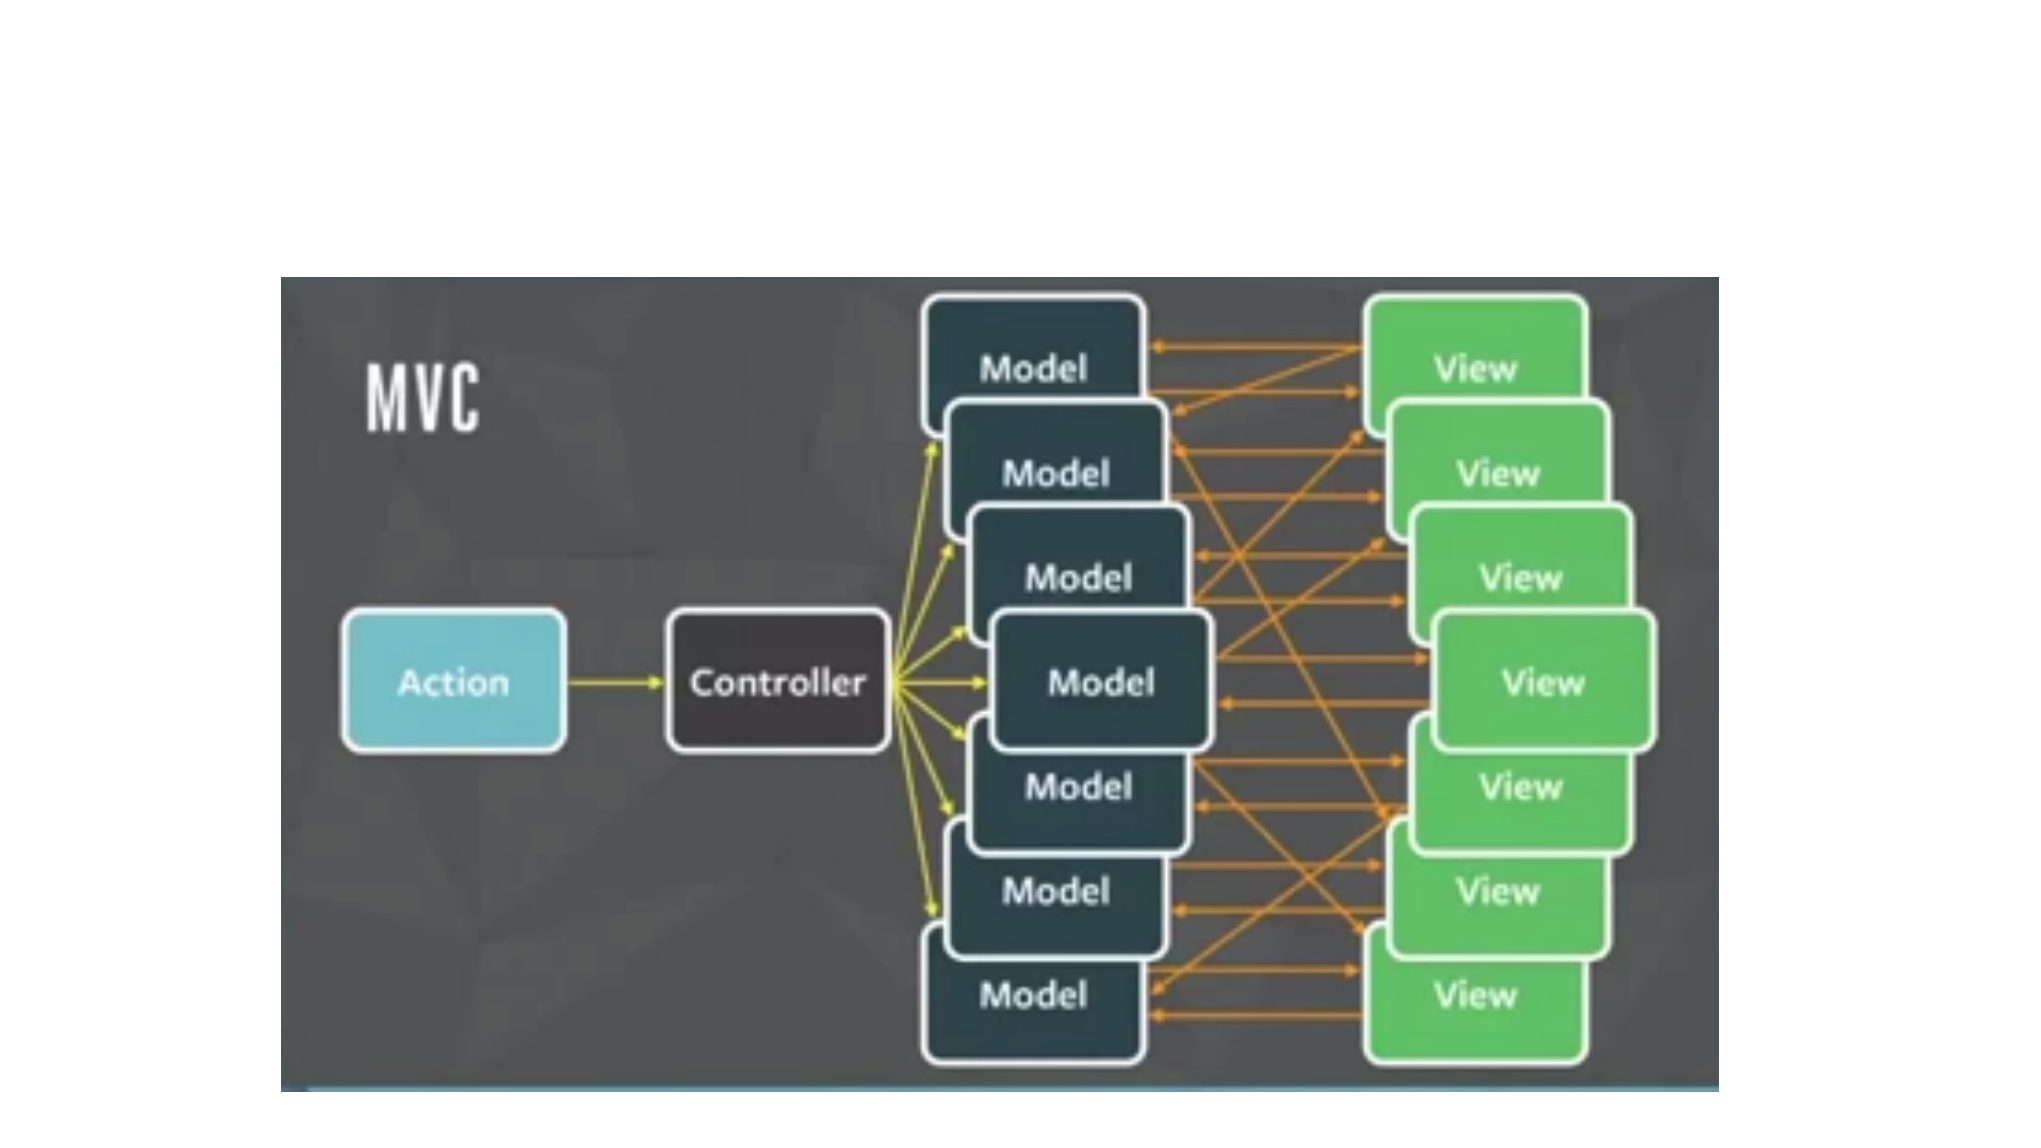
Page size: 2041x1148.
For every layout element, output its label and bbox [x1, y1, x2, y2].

picture [281, 277, 1719, 1093]
